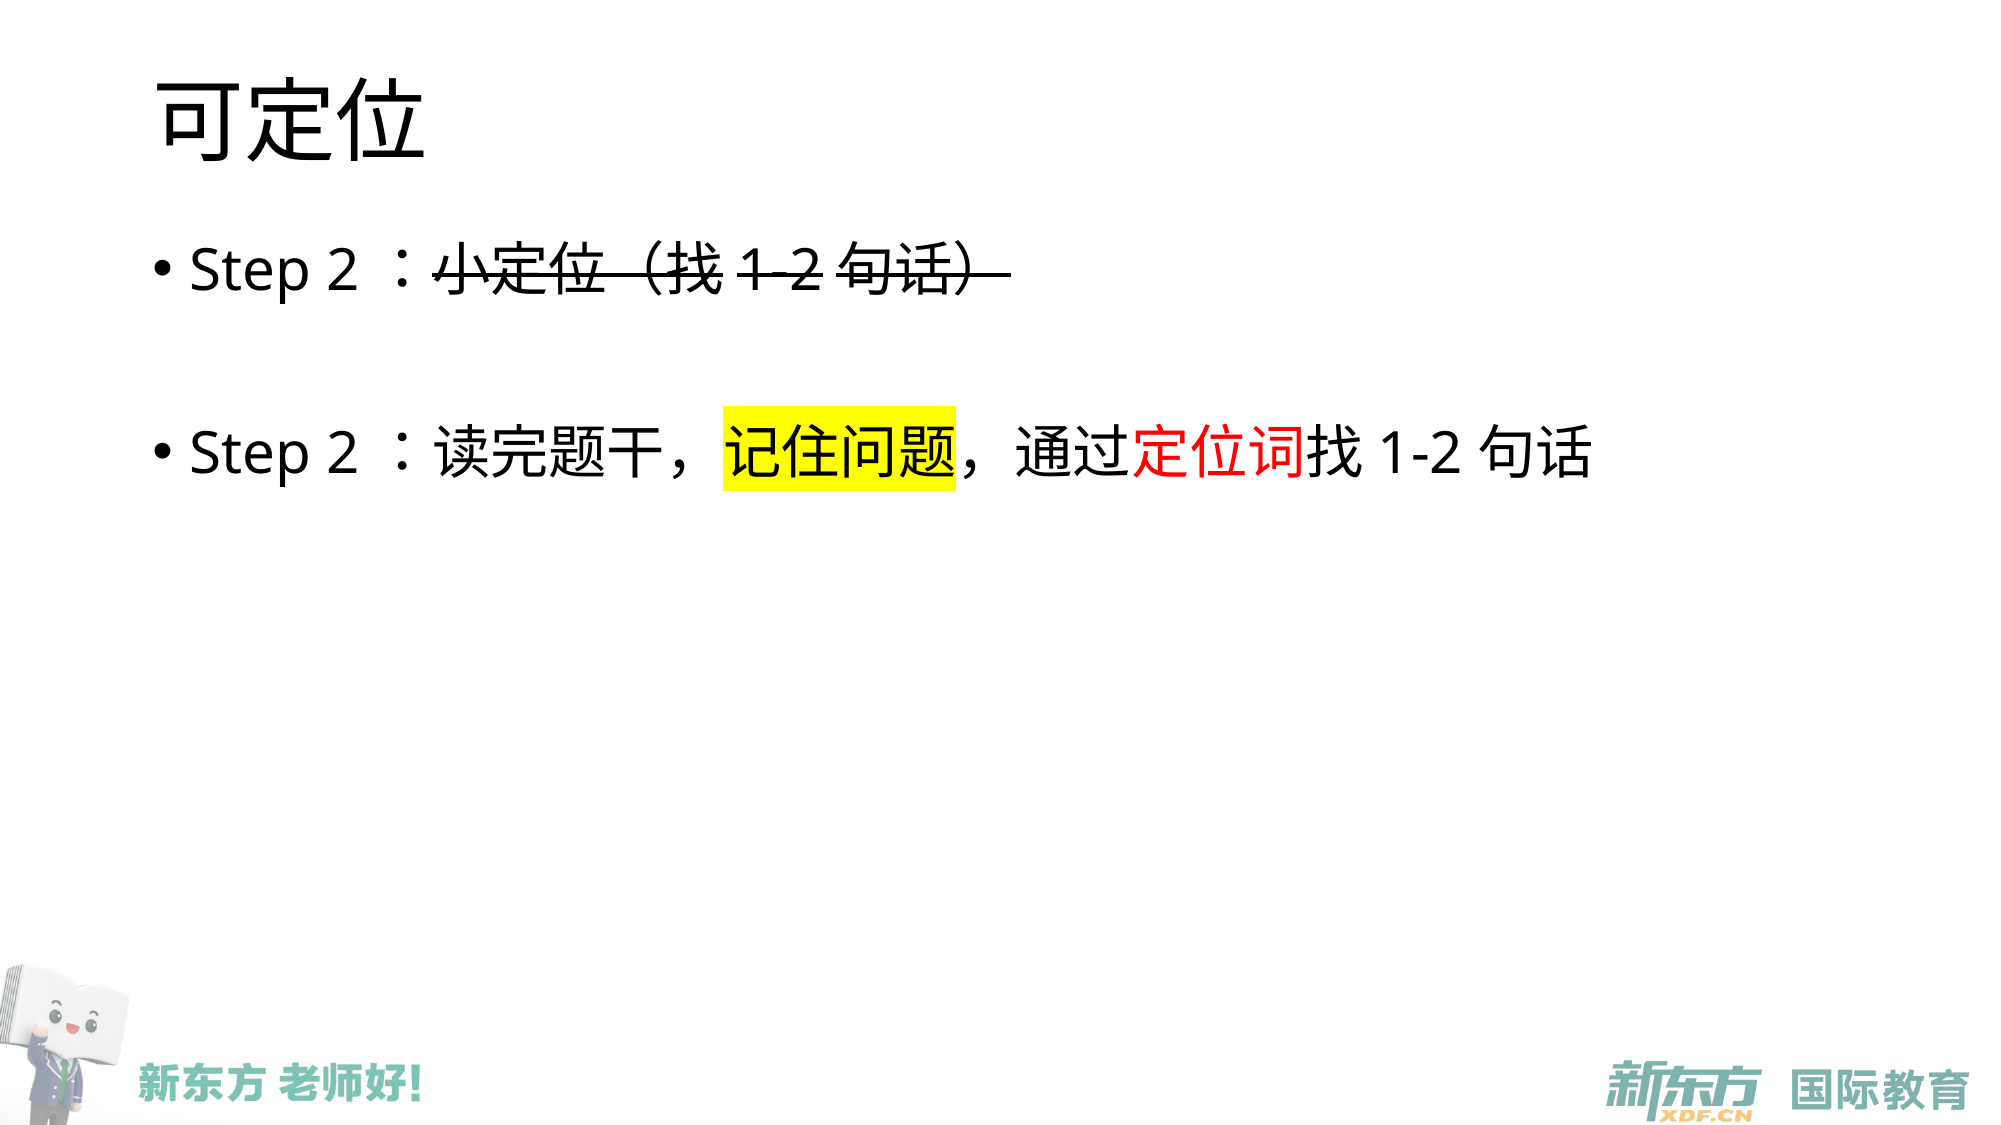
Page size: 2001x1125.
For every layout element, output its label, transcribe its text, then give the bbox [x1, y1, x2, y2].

table_cell 20 [138, 1062, 420, 1102]
table_cell 20 [1572, 1036, 2000, 1125]
list Step 2：小定位（找1-2句话） Step 2：读完题干，记住问题，通过定位词找1-2句话 [137, 224, 1863, 1014]
title 可定位 [137, 59, 1863, 190]
